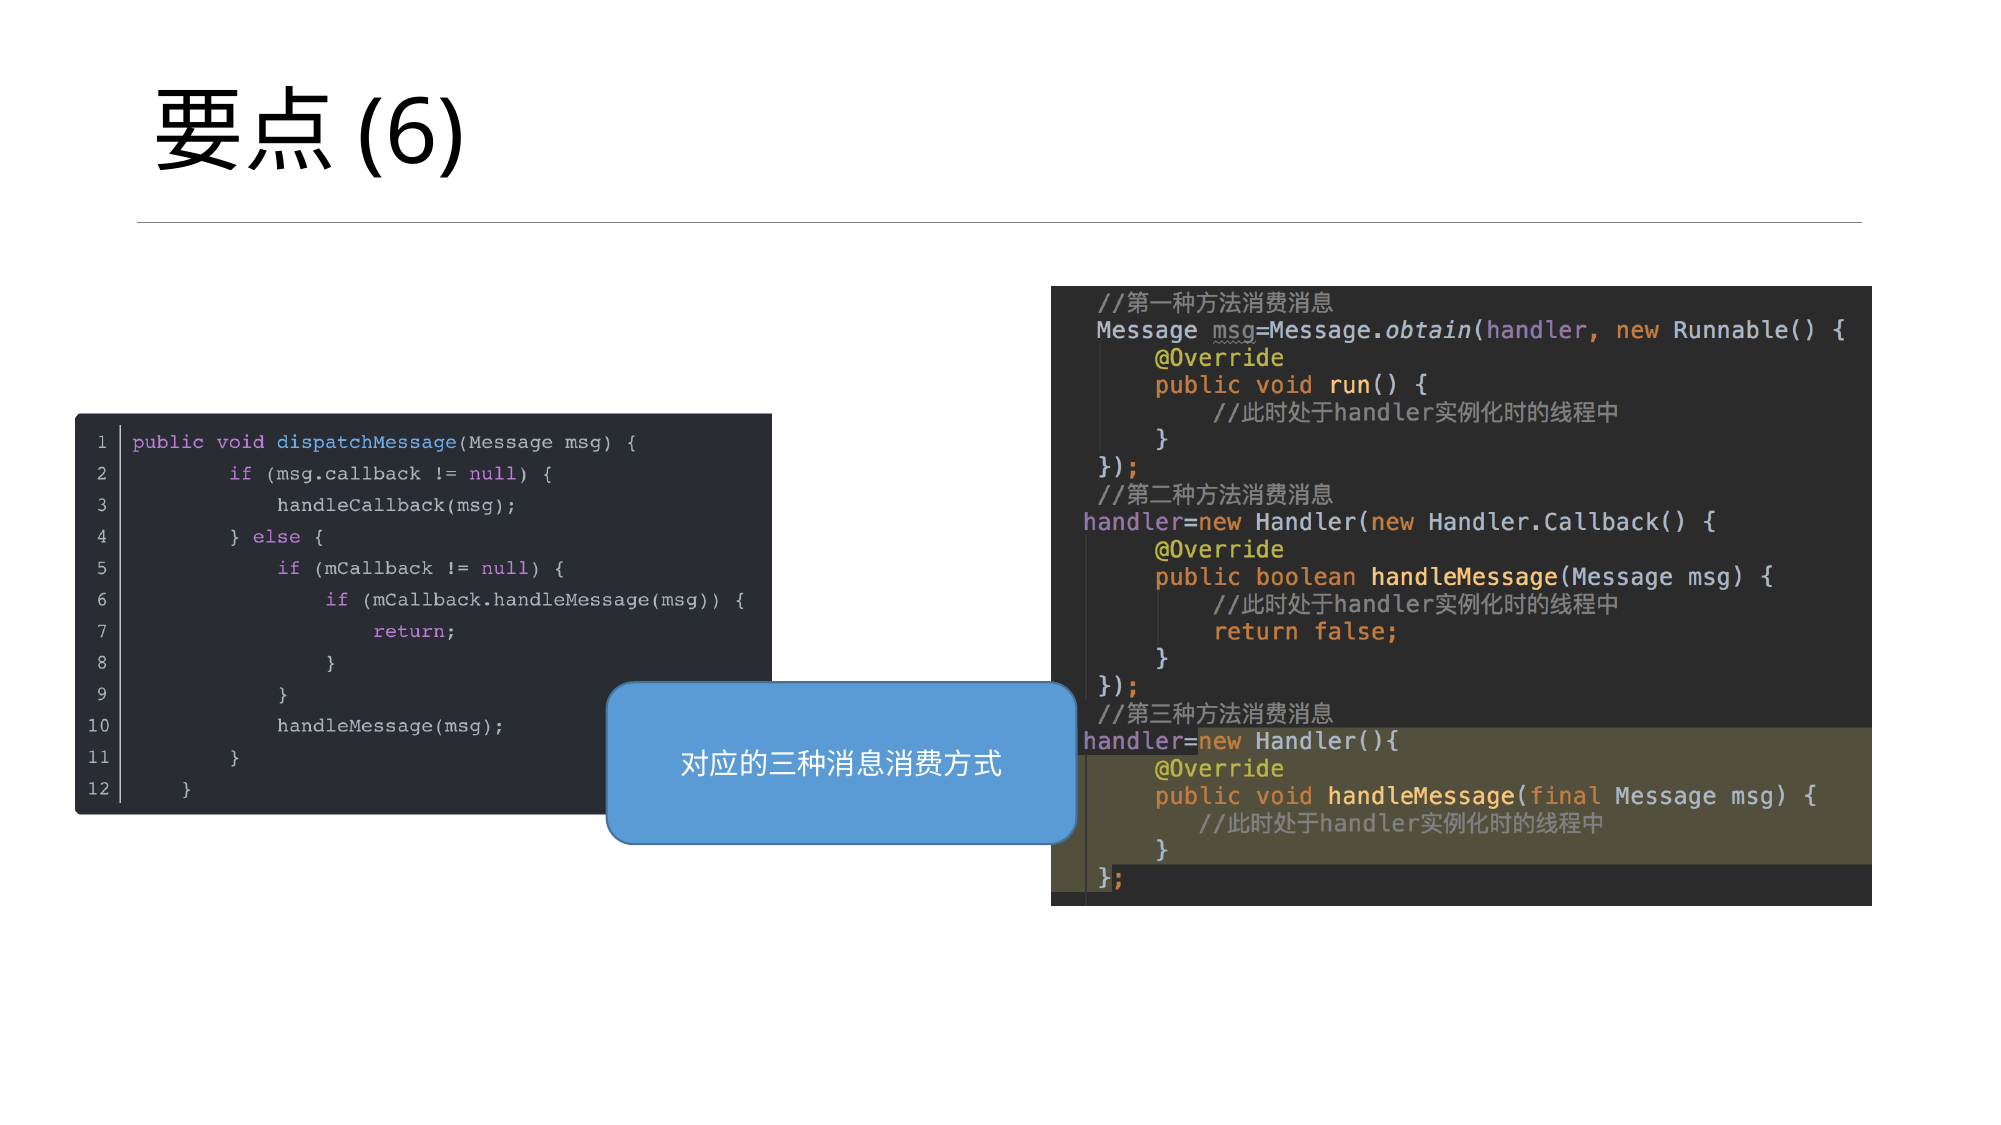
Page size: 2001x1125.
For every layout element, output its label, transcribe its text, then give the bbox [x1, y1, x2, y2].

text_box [62, 286, 1872, 906]
title 要点(6) [137, 44, 1863, 223]
